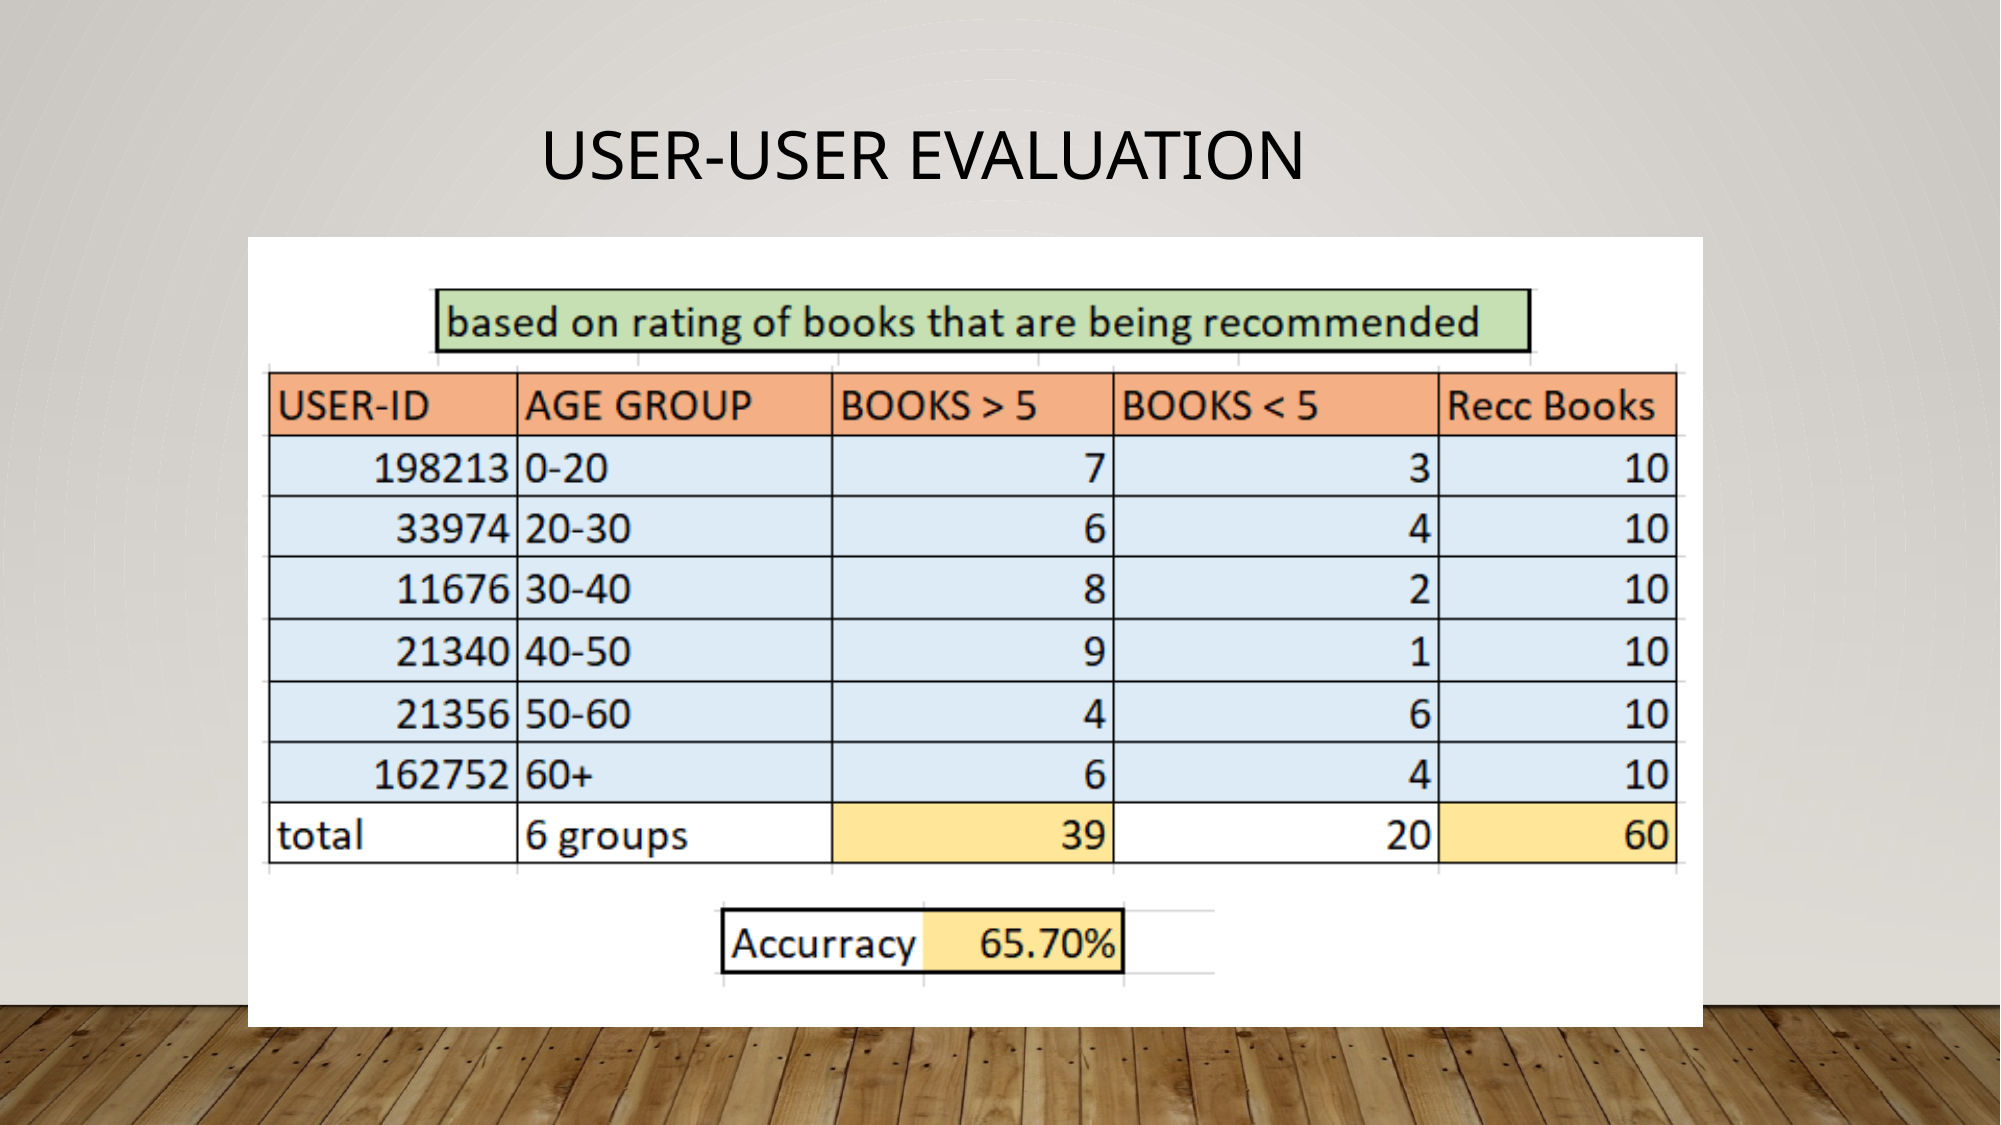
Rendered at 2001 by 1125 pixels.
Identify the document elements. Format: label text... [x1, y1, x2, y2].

picture [0, 236, 2000, 1125]
title USER-USER EVALUATION [525, 114, 1830, 238]
